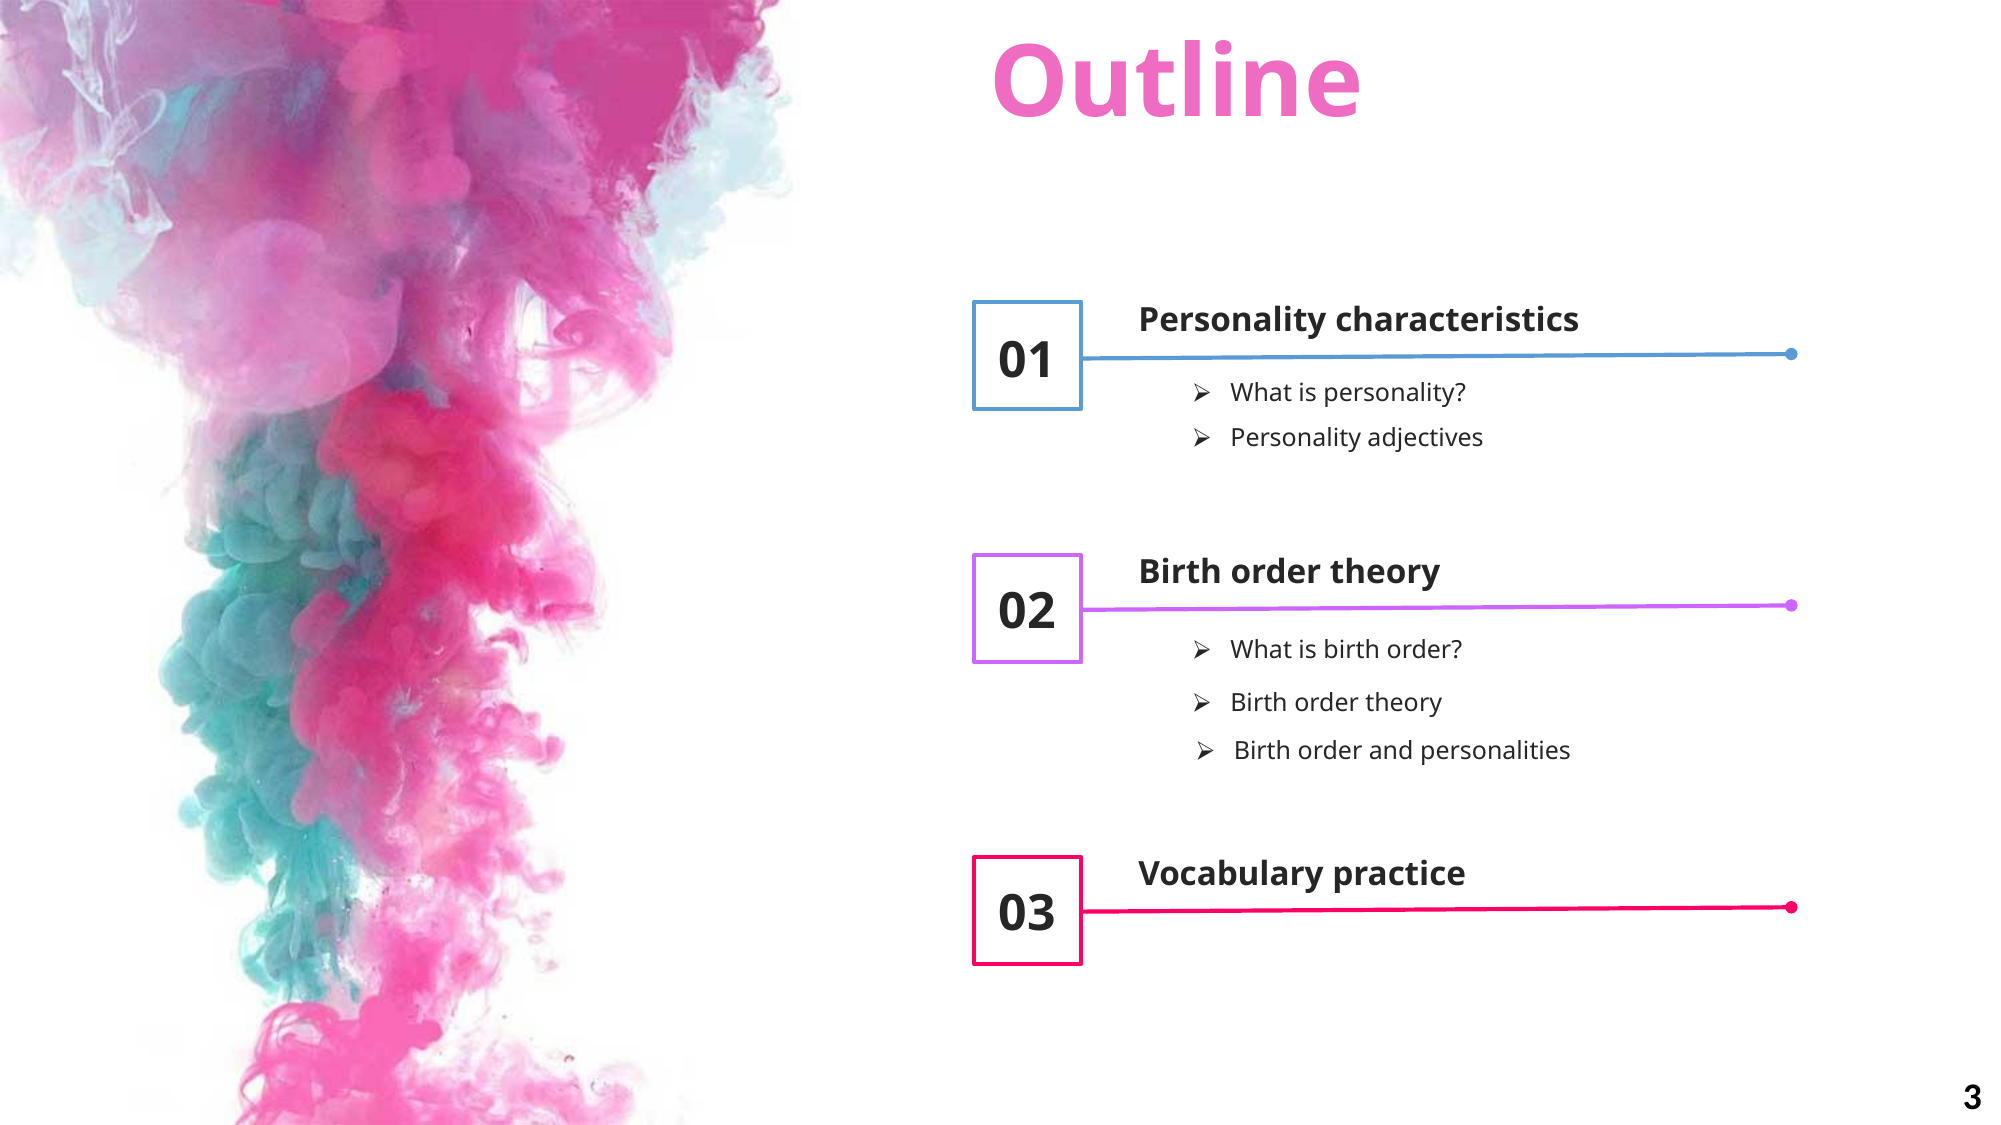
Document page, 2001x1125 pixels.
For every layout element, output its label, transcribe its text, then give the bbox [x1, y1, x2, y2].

text_box 03 [980, 873, 1074, 949]
text_box Vocabulary practice [1120, 844, 1693, 899]
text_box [1080, 605, 1792, 611]
text_box 3 [1944, 1064, 2000, 1125]
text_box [1080, 353, 1792, 359]
text_box [974, 301, 1082, 409]
text_box Outline [974, 8, 1599, 144]
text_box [1120, 542, 1694, 603]
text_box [1120, 366, 1694, 522]
picture [0, 0, 2001, 1125]
text_box [974, 857, 1082, 965]
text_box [1120, 290, 1694, 352]
text_box 01 [980, 319, 1074, 395]
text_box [1120, 618, 1694, 725]
text_box Birth order and personalities [1181, 733, 1693, 772]
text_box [1080, 906, 1792, 912]
text_box 02 [980, 571, 1074, 647]
text_box [974, 555, 1082, 663]
